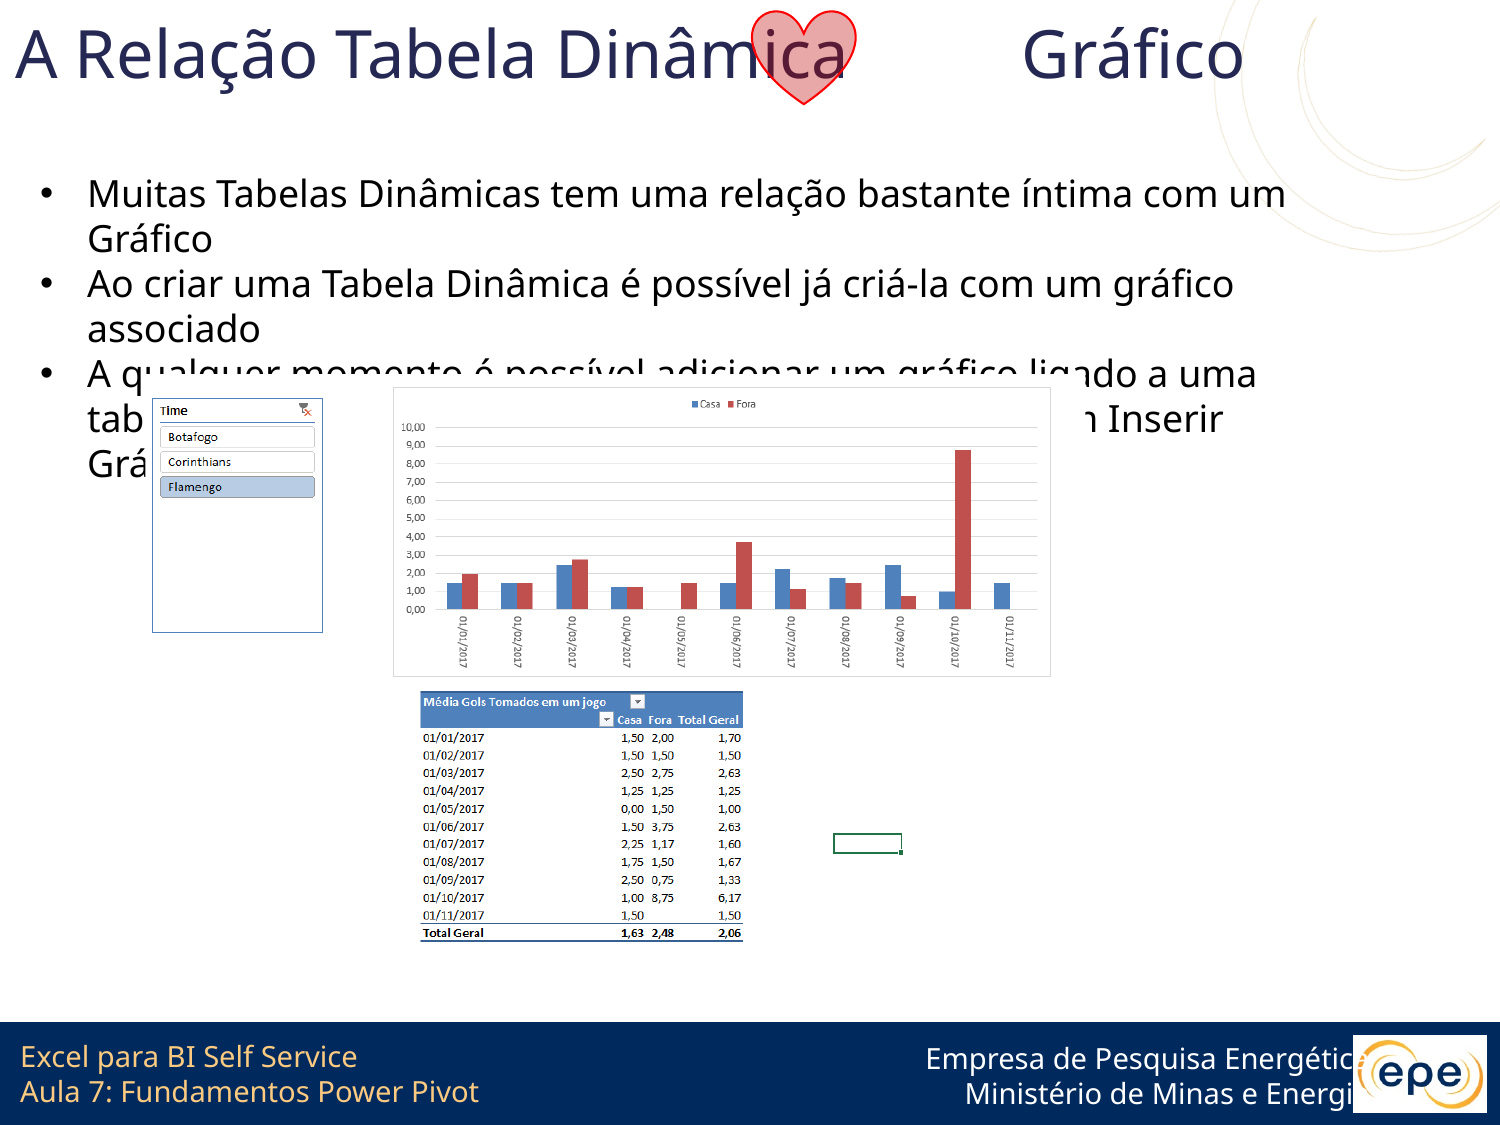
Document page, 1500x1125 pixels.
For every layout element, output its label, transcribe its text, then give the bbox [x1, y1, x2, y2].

picture [1353, 1035, 1487, 1113]
text_box [750, 10, 857, 106]
text_box Muitas Tabelas Dinâmicas tem uma relação bastante íntima com um Gráfico Ao criar uma Tabela Dinâmica é possível já criá-la com um gráfico associado A qualquer momento é possível adicionar um gráfico ligado a uma tabela dinâmica clicando na Tabela Dinâmica e depois em Inserir Gráfico [25, 162, 1315, 493]
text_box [41, 148, 1487, 326]
picture [145, 373, 1086, 954]
title A Relação Tabela Dinâmica Gráfico [0, 0, 1422, 115]
